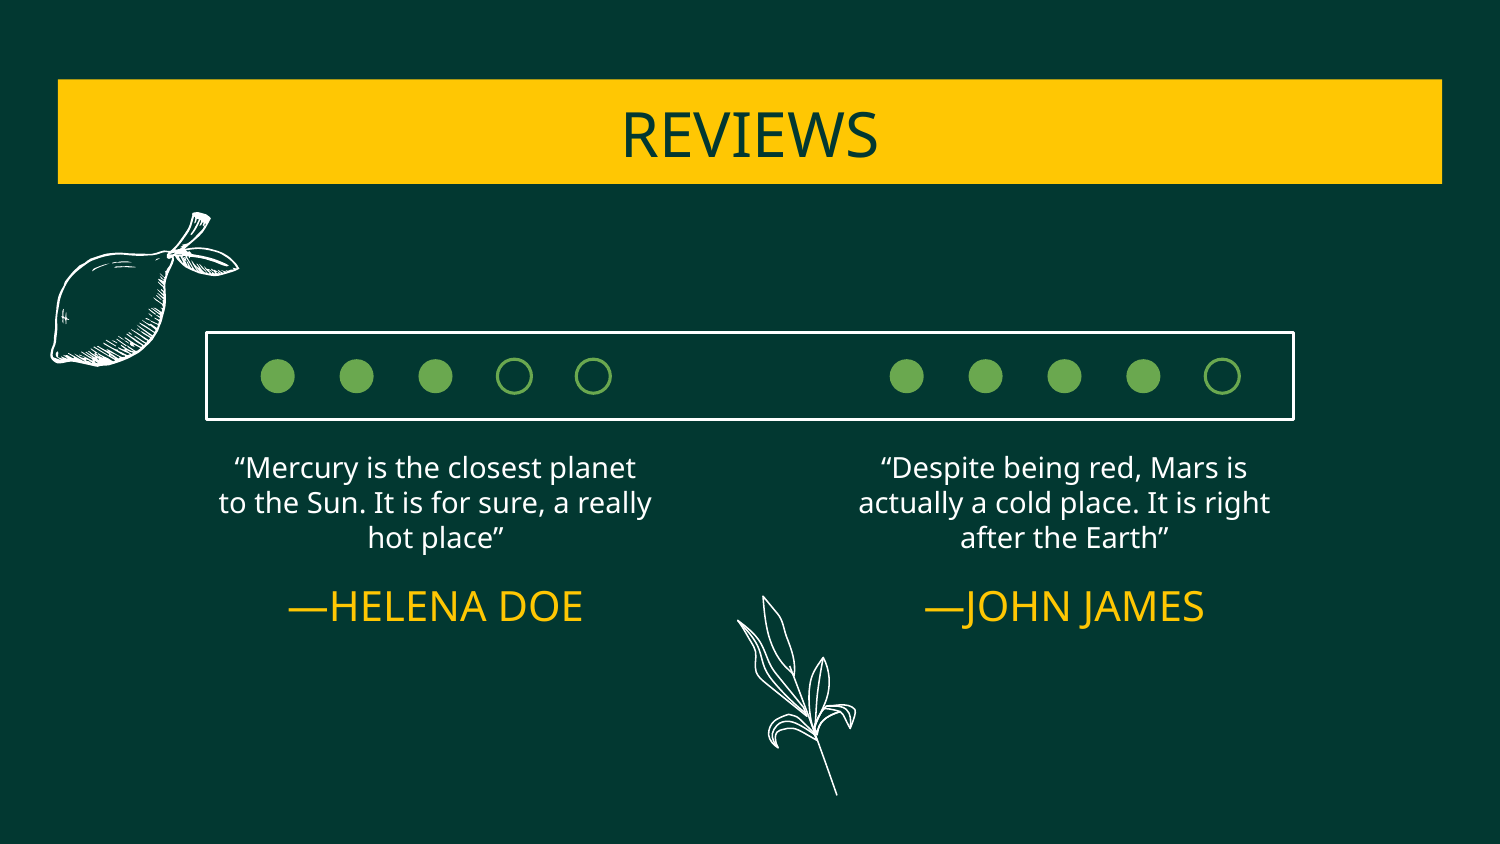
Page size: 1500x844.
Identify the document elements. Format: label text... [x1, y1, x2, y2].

subtitle —JOHN JAMES [802, 562, 1327, 651]
text_box [206, 332, 1294, 420]
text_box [889, 358, 1240, 394]
subtitle —HELENA DOE [173, 562, 698, 651]
title REVIEWS [116, 79, 1383, 174]
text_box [260, 358, 611, 394]
subtitle “Mercury is the closest planet to the Sun. It is for sure, a really hot place” [173, 434, 698, 562]
subtitle “Despite being red, Mars is actually a cold place. It is right after the Earth” [802, 434, 1327, 562]
